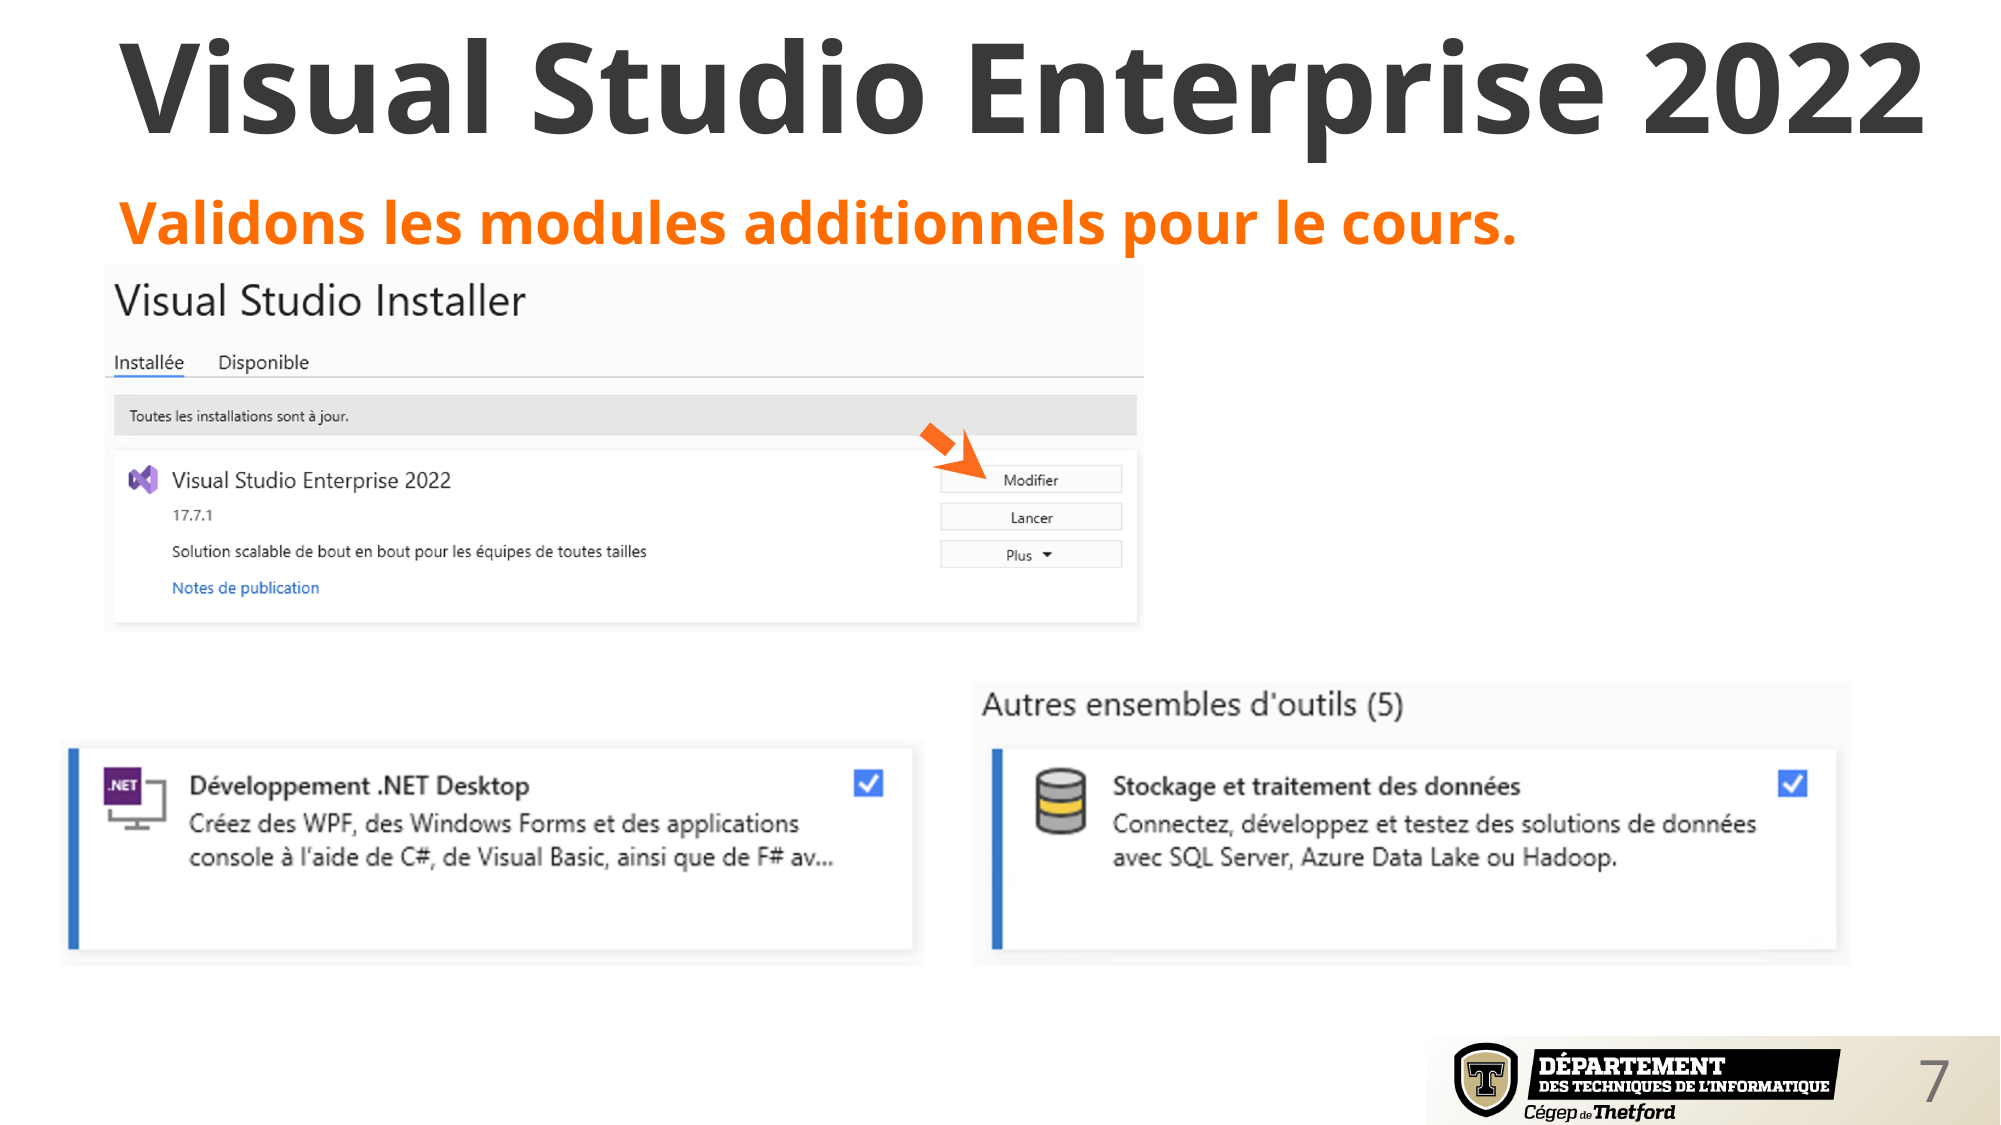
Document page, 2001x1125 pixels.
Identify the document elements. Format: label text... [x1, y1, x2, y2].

title Visual Studio Enterprise 2022 [104, 0, 2000, 187]
text_box Validons les modules additionnels pour le cours. [104, 187, 2000, 1016]
picture [105, 263, 1144, 632]
picture [60, 740, 925, 966]
picture [1426, 1036, 1870, 1125]
picture [973, 682, 1851, 966]
